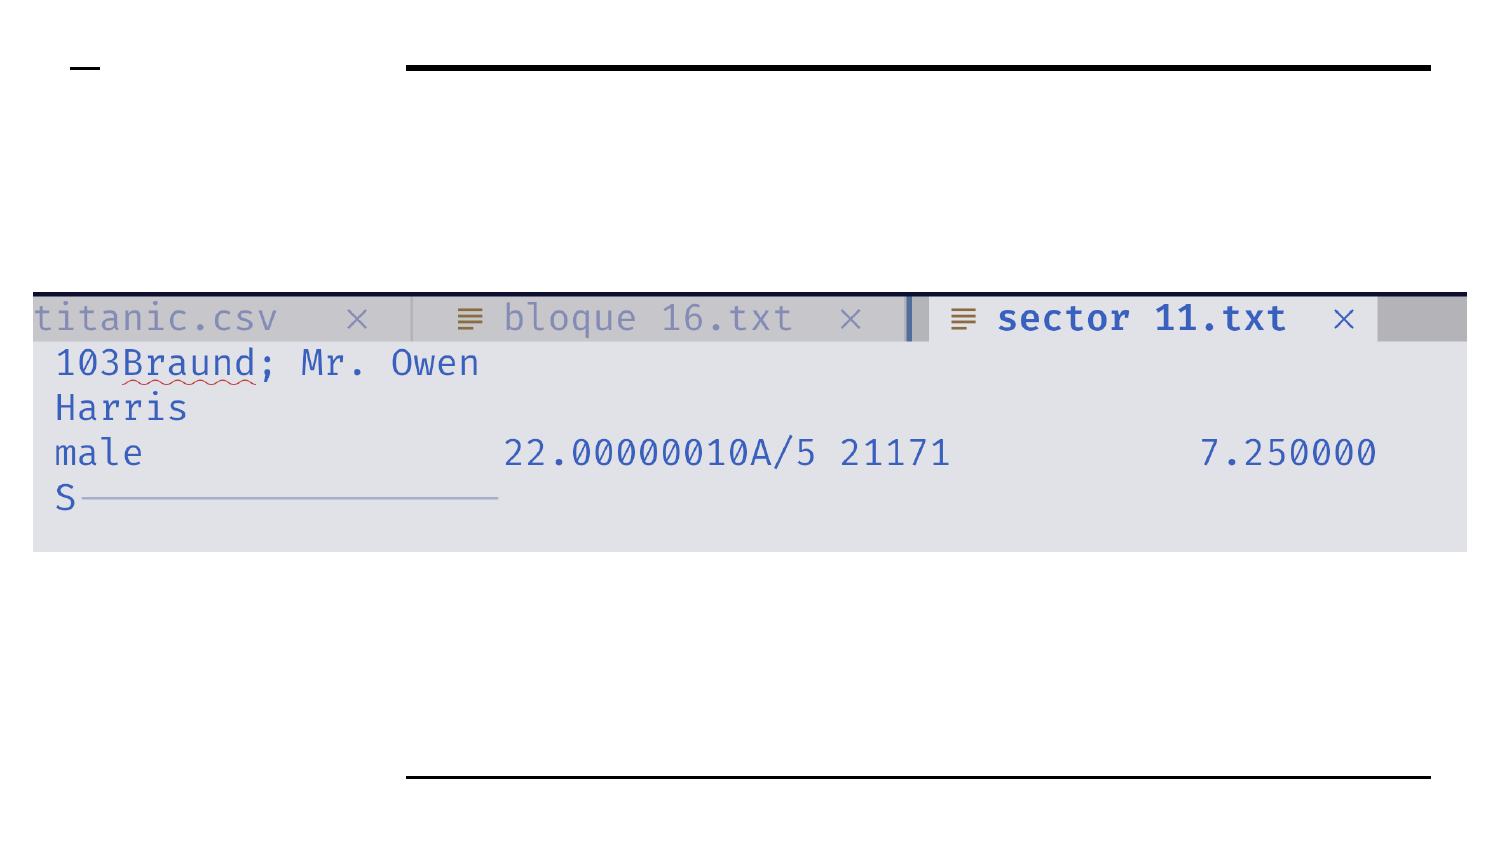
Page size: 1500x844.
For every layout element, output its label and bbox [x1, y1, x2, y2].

picture [33, 292, 1467, 552]
